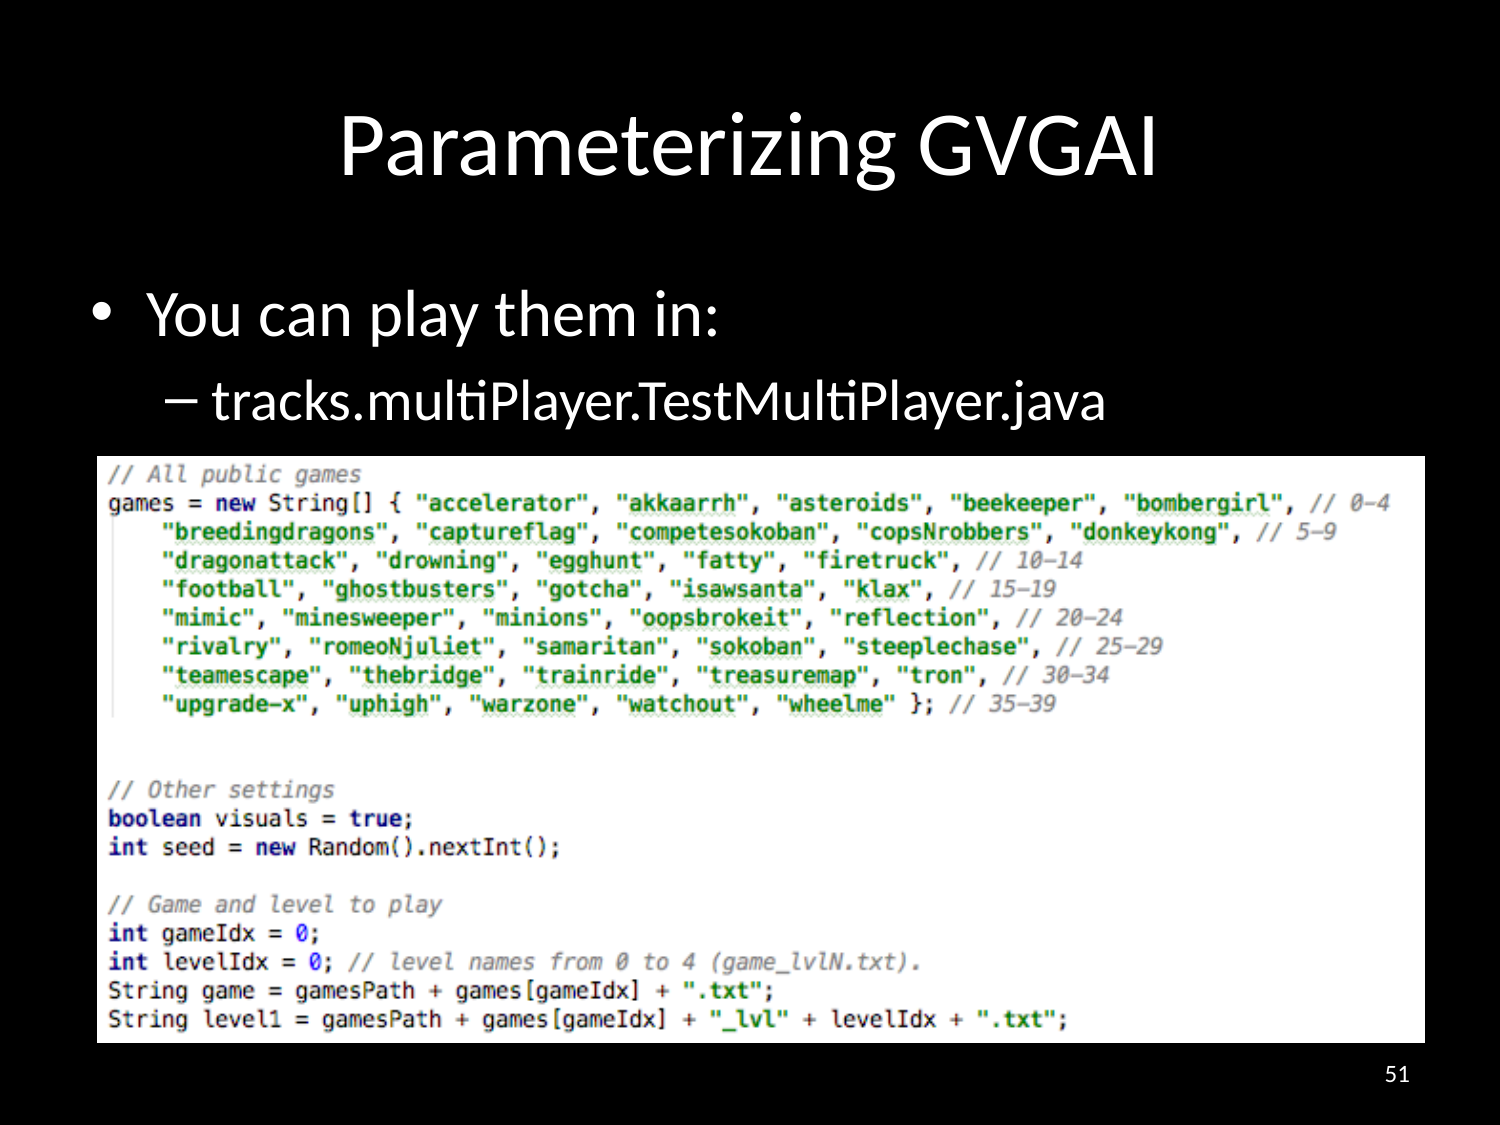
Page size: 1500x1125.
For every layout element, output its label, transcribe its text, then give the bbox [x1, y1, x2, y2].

slide_number 51 [1074, 1050, 1425, 1103]
picture [96, 456, 1426, 1043]
title Parameterizing GVGAI [75, 45, 1425, 233]
list You can play them in: tracks.multiPlayer.TestMultiPlayer.java [75, 262, 1425, 1065]
